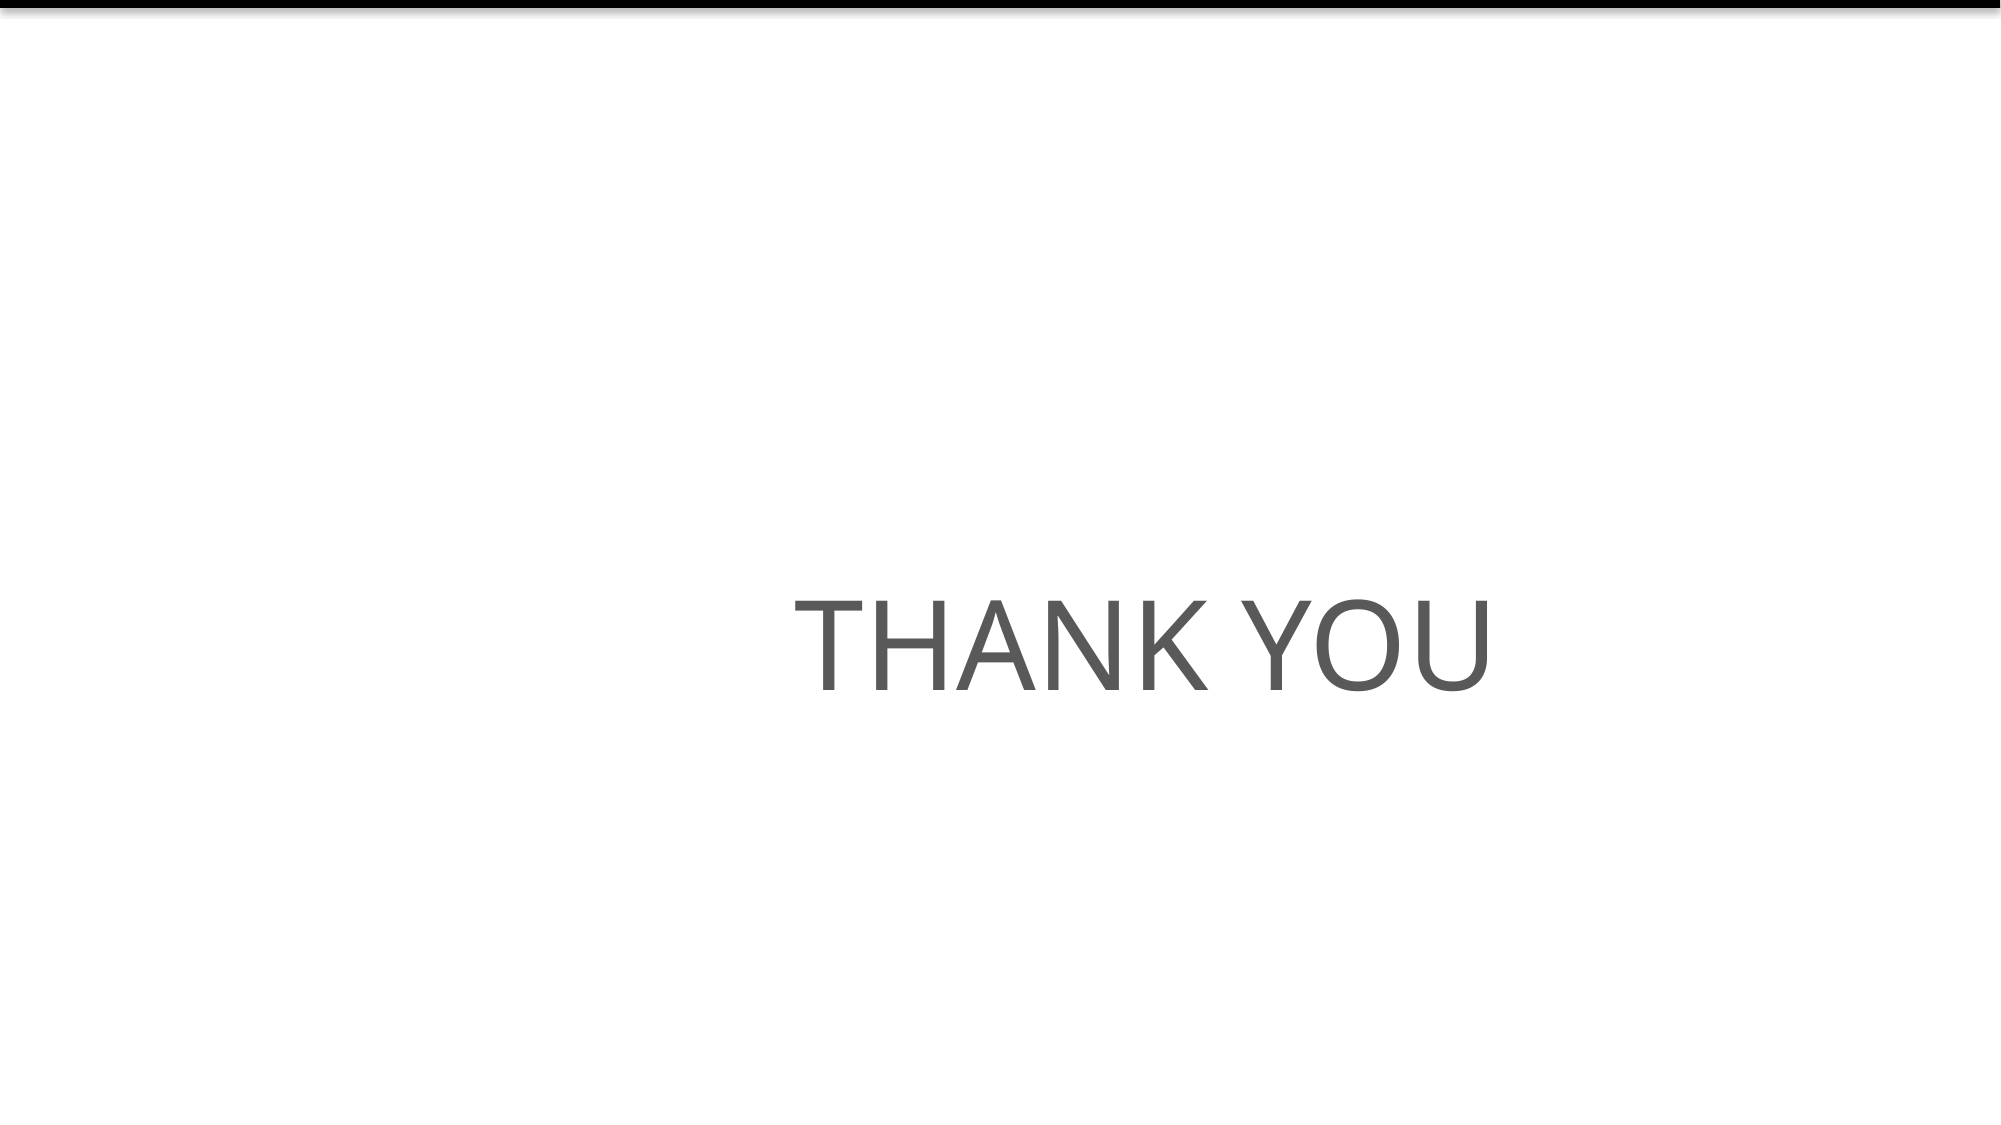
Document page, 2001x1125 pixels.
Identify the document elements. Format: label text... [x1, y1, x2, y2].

list THANK YOU [779, 476, 1764, 723]
